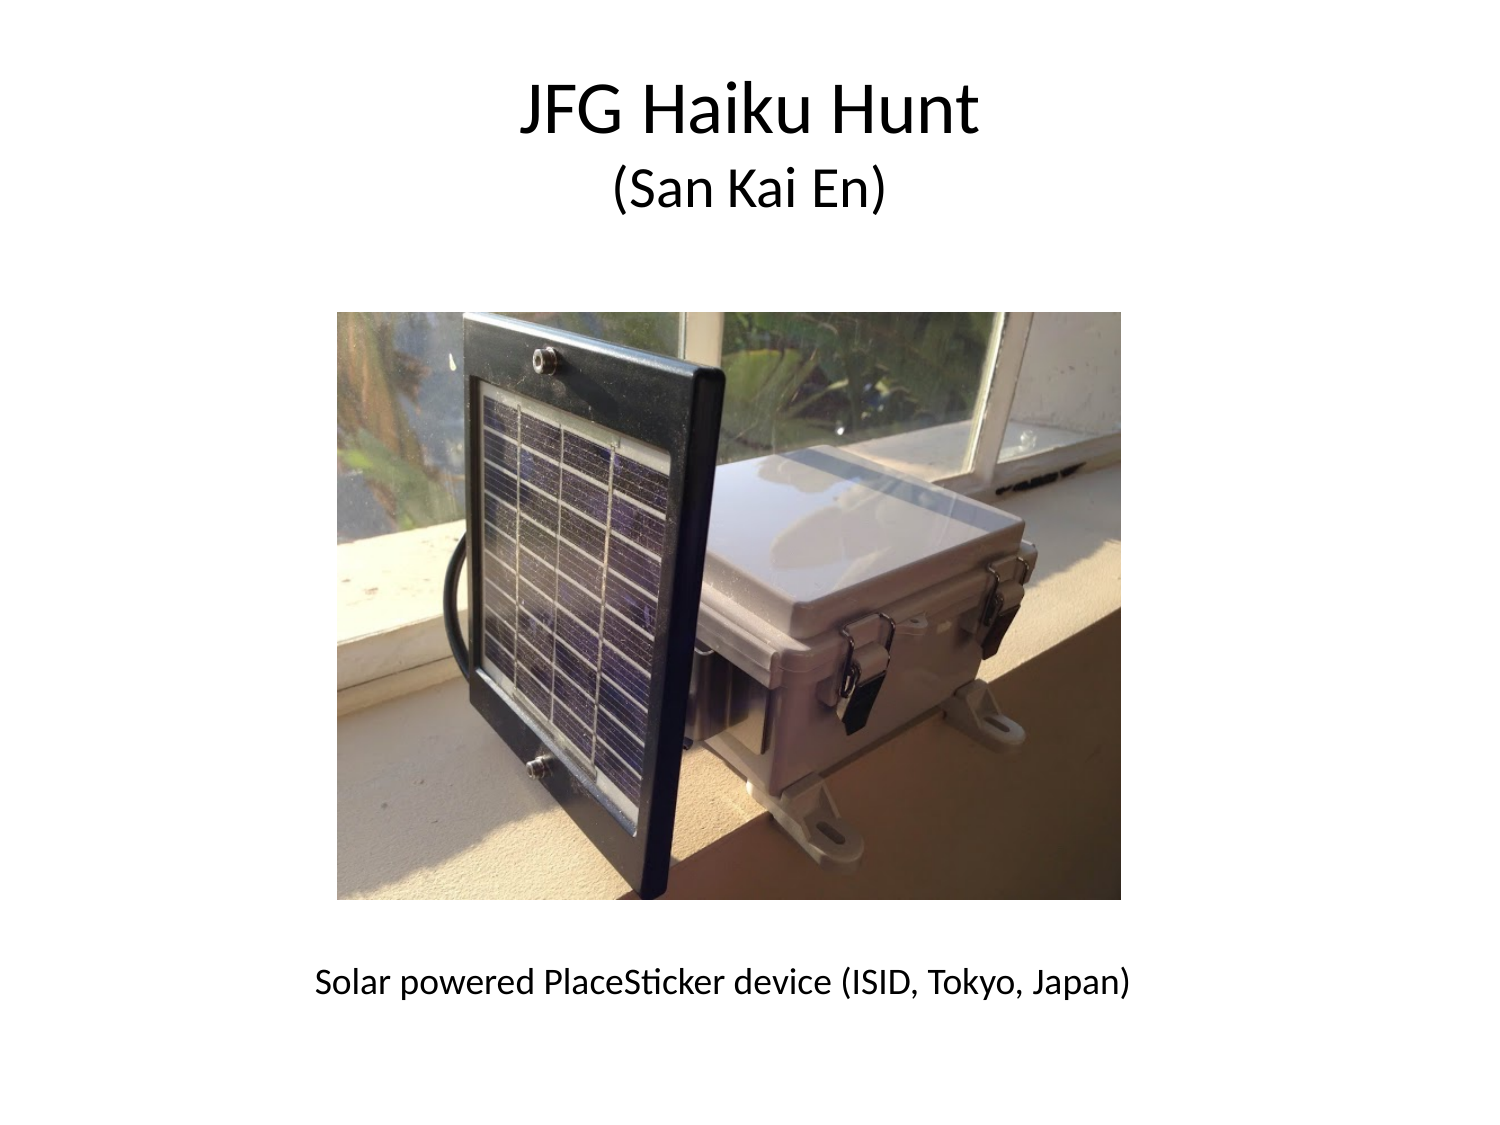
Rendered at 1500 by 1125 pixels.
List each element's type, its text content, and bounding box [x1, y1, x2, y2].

picture [337, 312, 1121, 901]
text_box Solar powered PlaceSticker device (ISID, Tokyo, Japan) [300, 949, 1163, 1010]
title JFG Haiku Hunt (San Kai En) [75, 45, 1425, 233]
